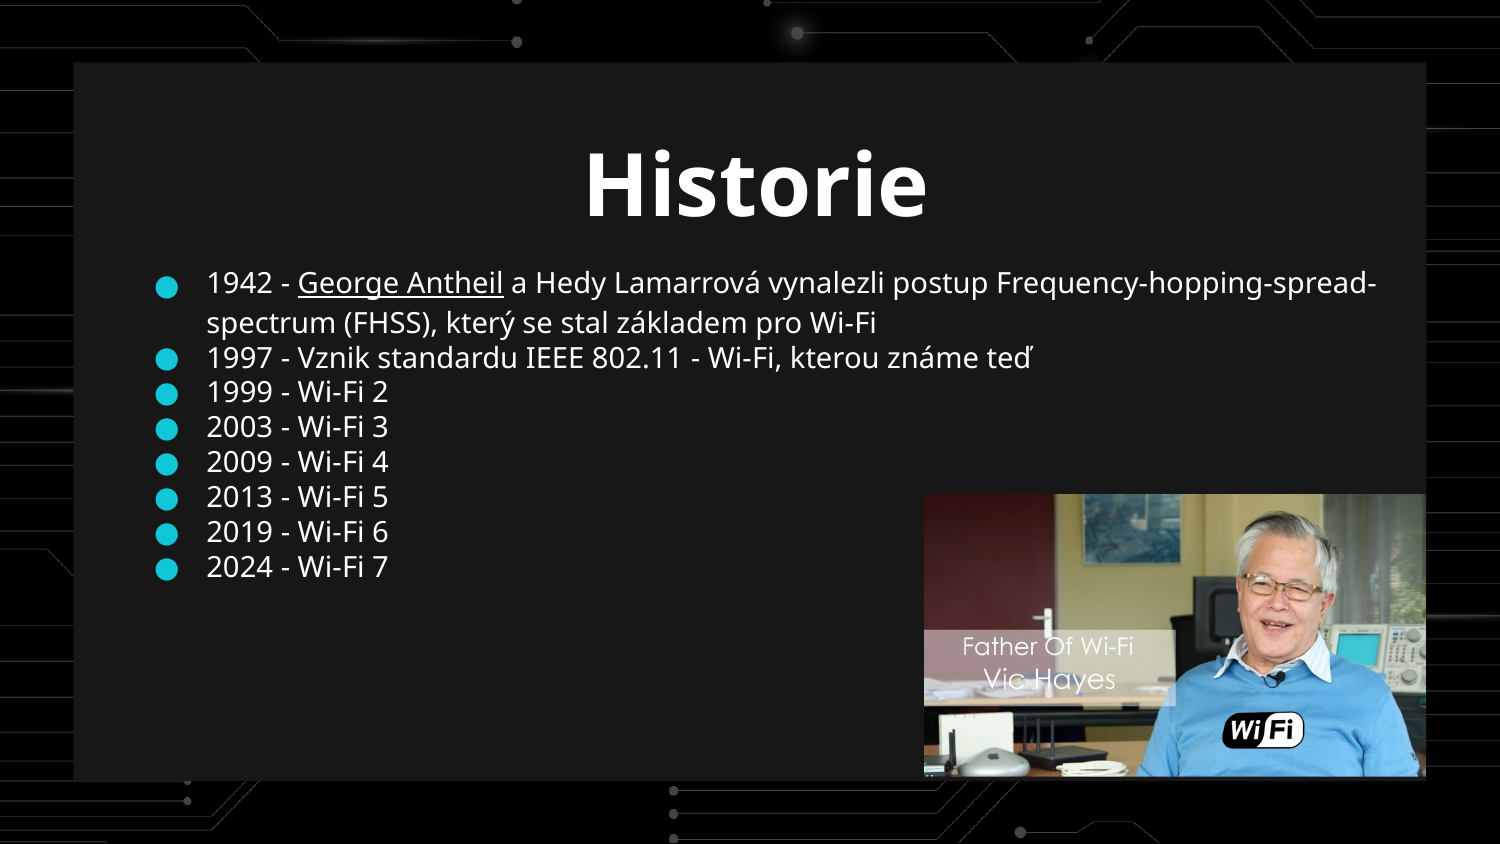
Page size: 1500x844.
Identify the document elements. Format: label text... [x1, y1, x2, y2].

subtitle 1942 - George Antheil a Hedy Lamarrová vynalezli postup Frequency-hopping-spread-spectrum (FHSS), který se stal základem pro Wi-Fi 1997 - Vznik standardu IEEE 802.11 - Wi-Fi, kterou známe teď 1999 - Wi-Fi 2 2003 - Wi-Fi 3 2009 - Wi-Fi 4 2013 - Wi-Fi 5 2019 - Wi-Fi 6 2024 - Wi-Fi 7 [116, 249, 1399, 771]
title Historie [338, 68, 1174, 249]
picture [0, 0, 1500, 843]
